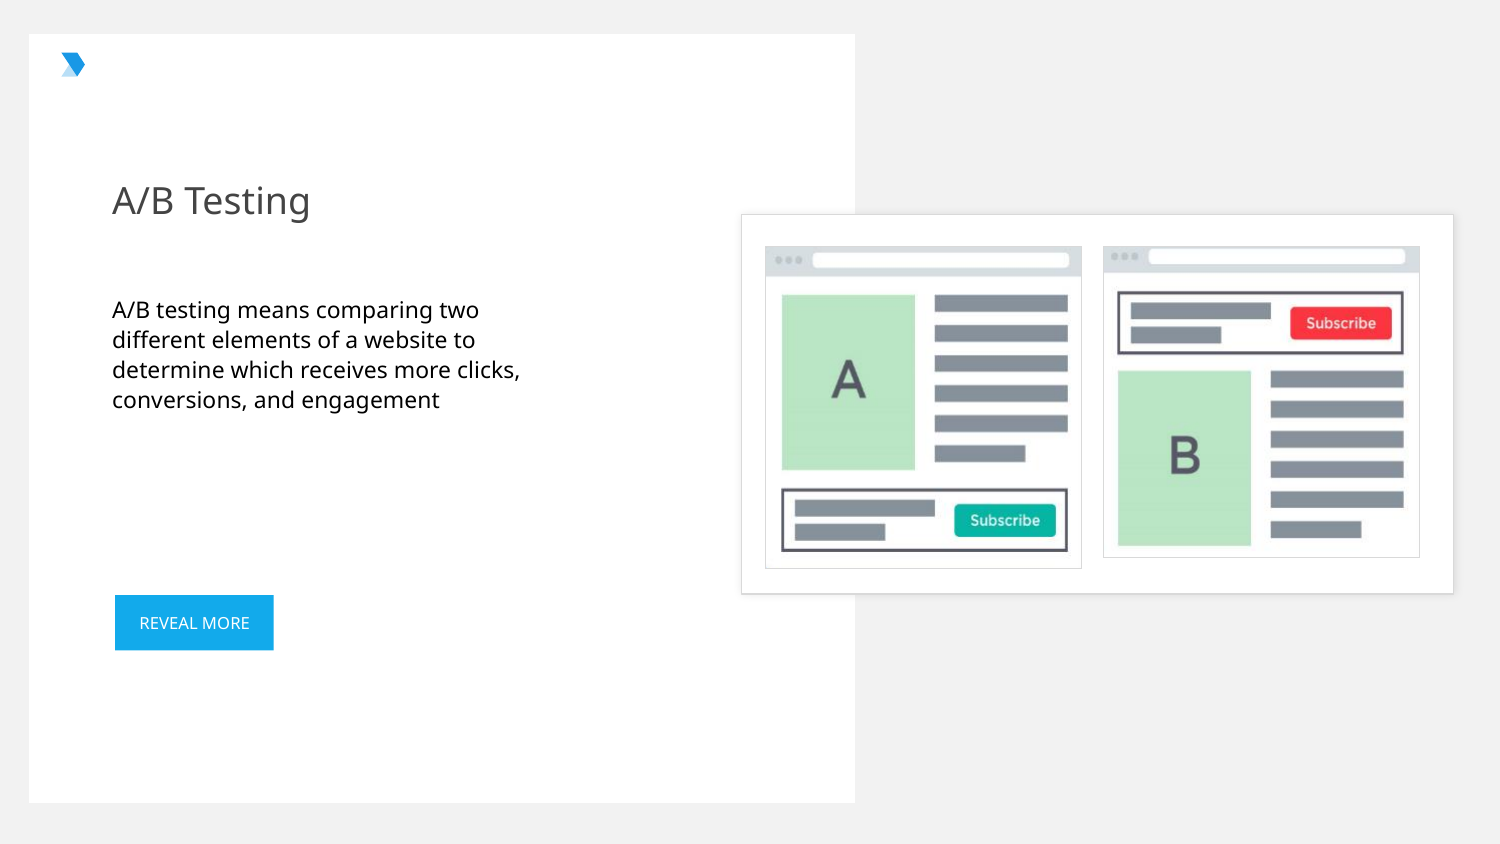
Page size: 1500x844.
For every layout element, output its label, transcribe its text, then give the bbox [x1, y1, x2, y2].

text_box REVEAL MORE [124, 605, 265, 641]
text_box [114, 594, 275, 651]
text_box 6.1.1.5 Understand that data breaches can not only damage your business but your brand if publicly discussed [29, 34, 855, 803]
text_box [61, 52, 85, 77]
text_box A/B Testing [97, 174, 836, 230]
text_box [741, 214, 1454, 594]
text_box A/B testing means comparing two different elements of a website to determine which receives more clicks, conversions, and engagement [97, 285, 558, 421]
